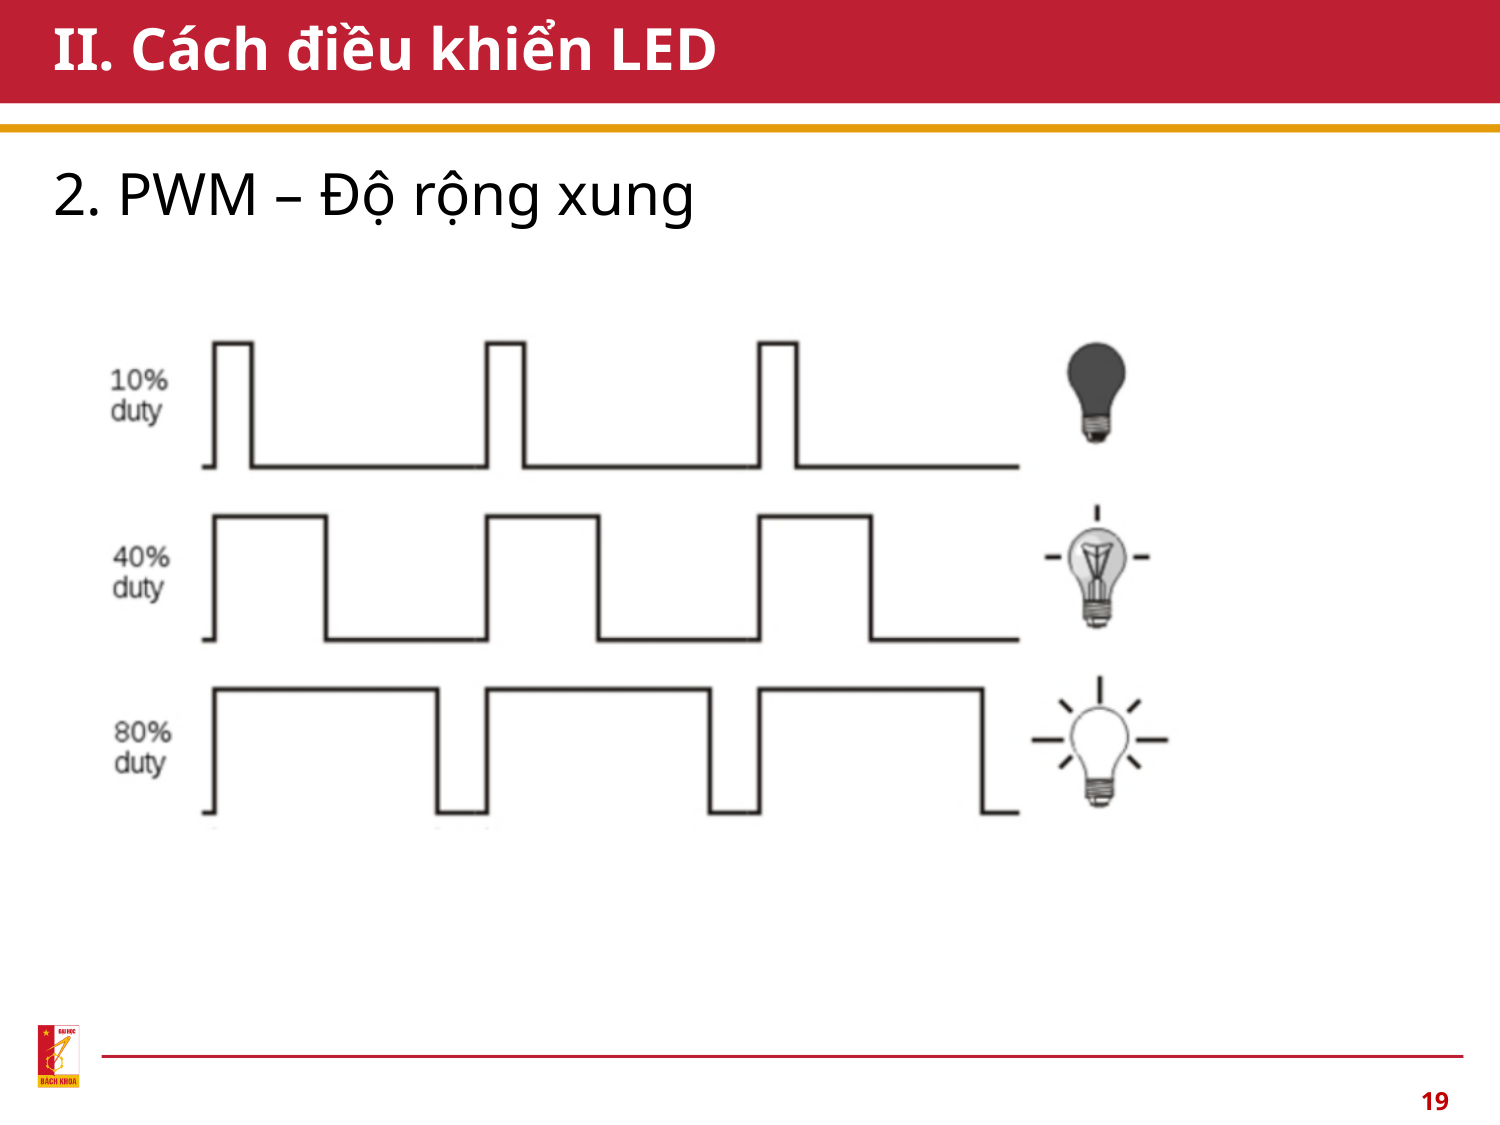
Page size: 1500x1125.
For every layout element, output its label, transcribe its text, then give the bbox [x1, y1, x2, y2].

picture [0, 0, 1500, 1125]
title II. Cách điều khiển LED [38, 12, 1462, 87]
list 2. PWM – Độ rộng xung [38, 157, 1462, 1000]
slide_number 19 [1126, 1078, 1464, 1125]
